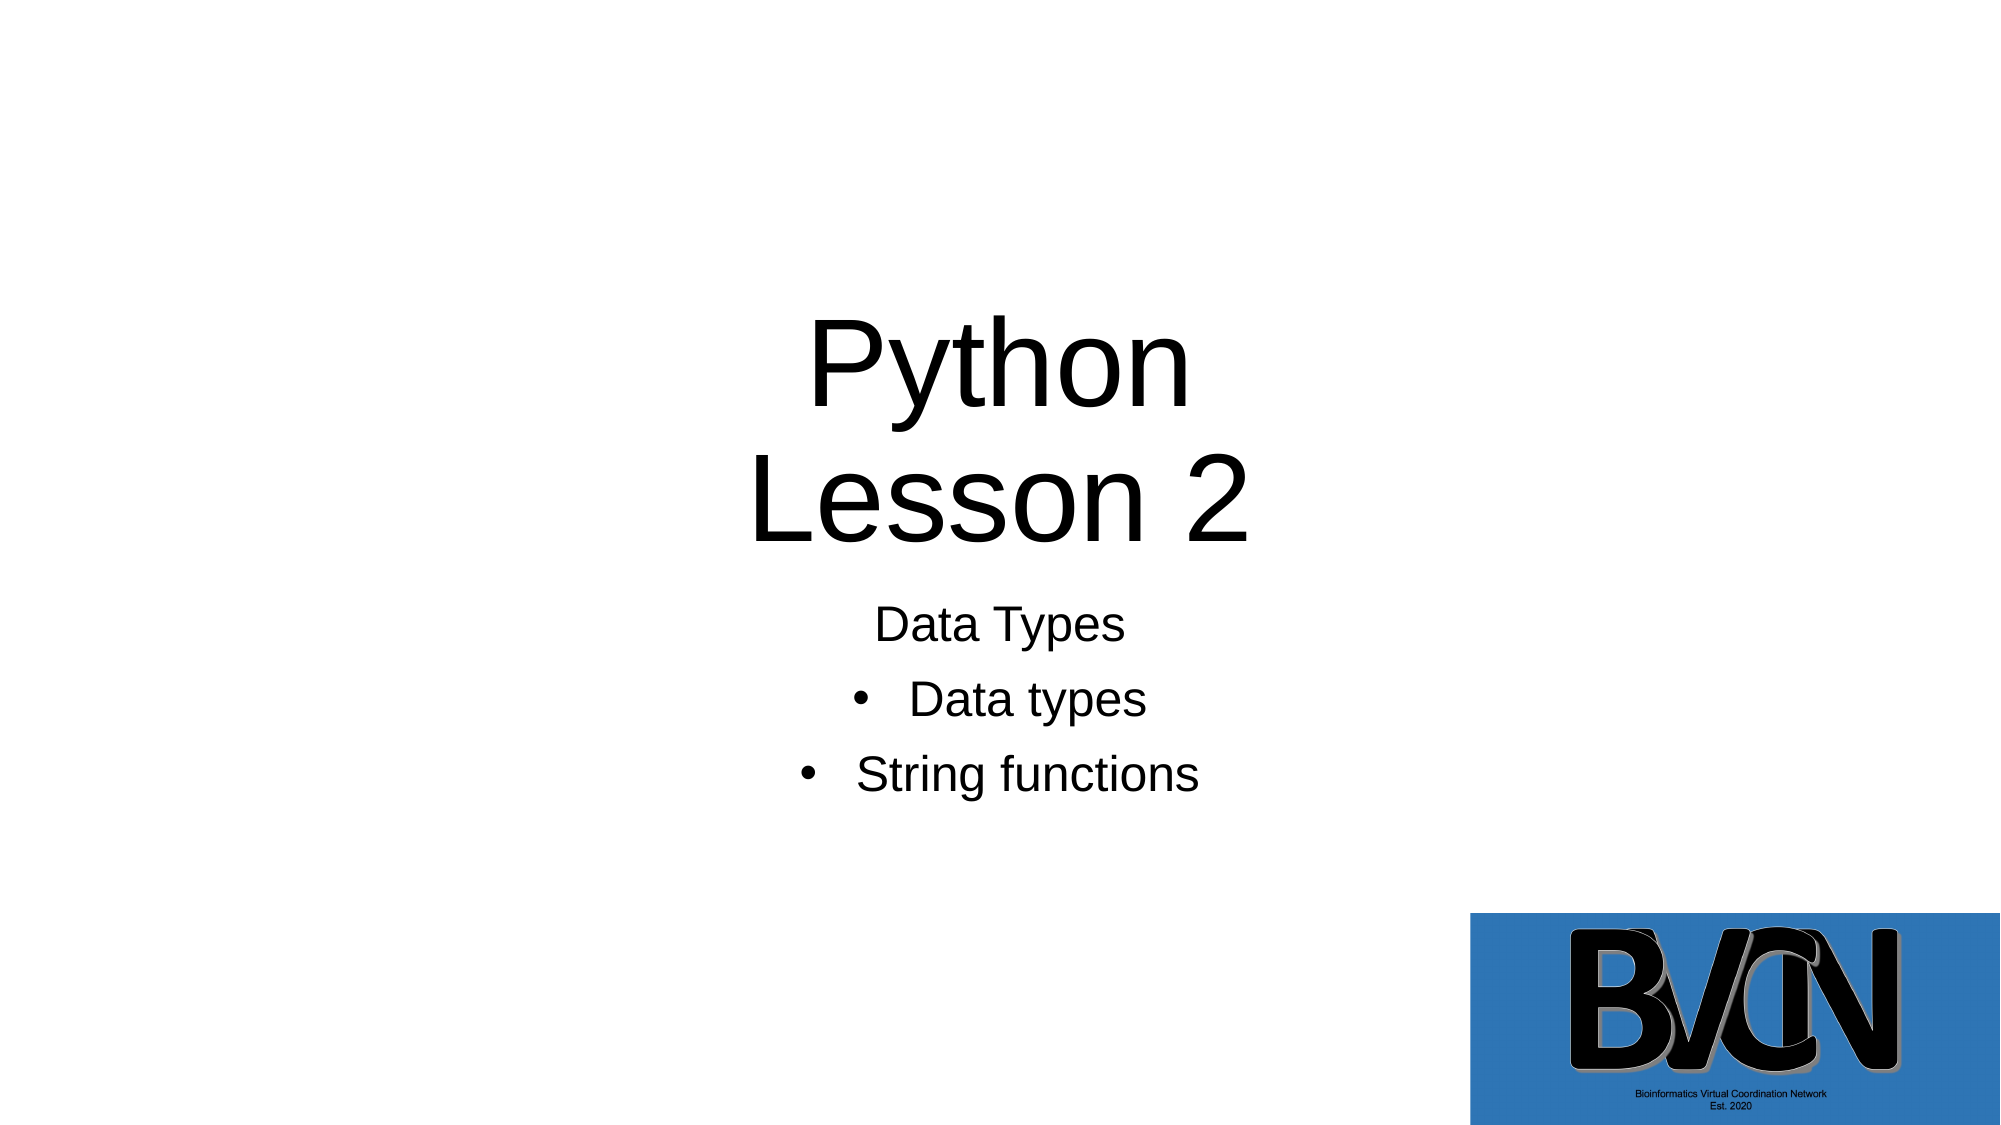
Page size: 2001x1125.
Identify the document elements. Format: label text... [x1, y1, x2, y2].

picture [1470, 913, 2000, 1125]
title Python Lesson 2 [249, 184, 1750, 576]
subtitle Data Types Data types String functions [249, 590, 1750, 914]
